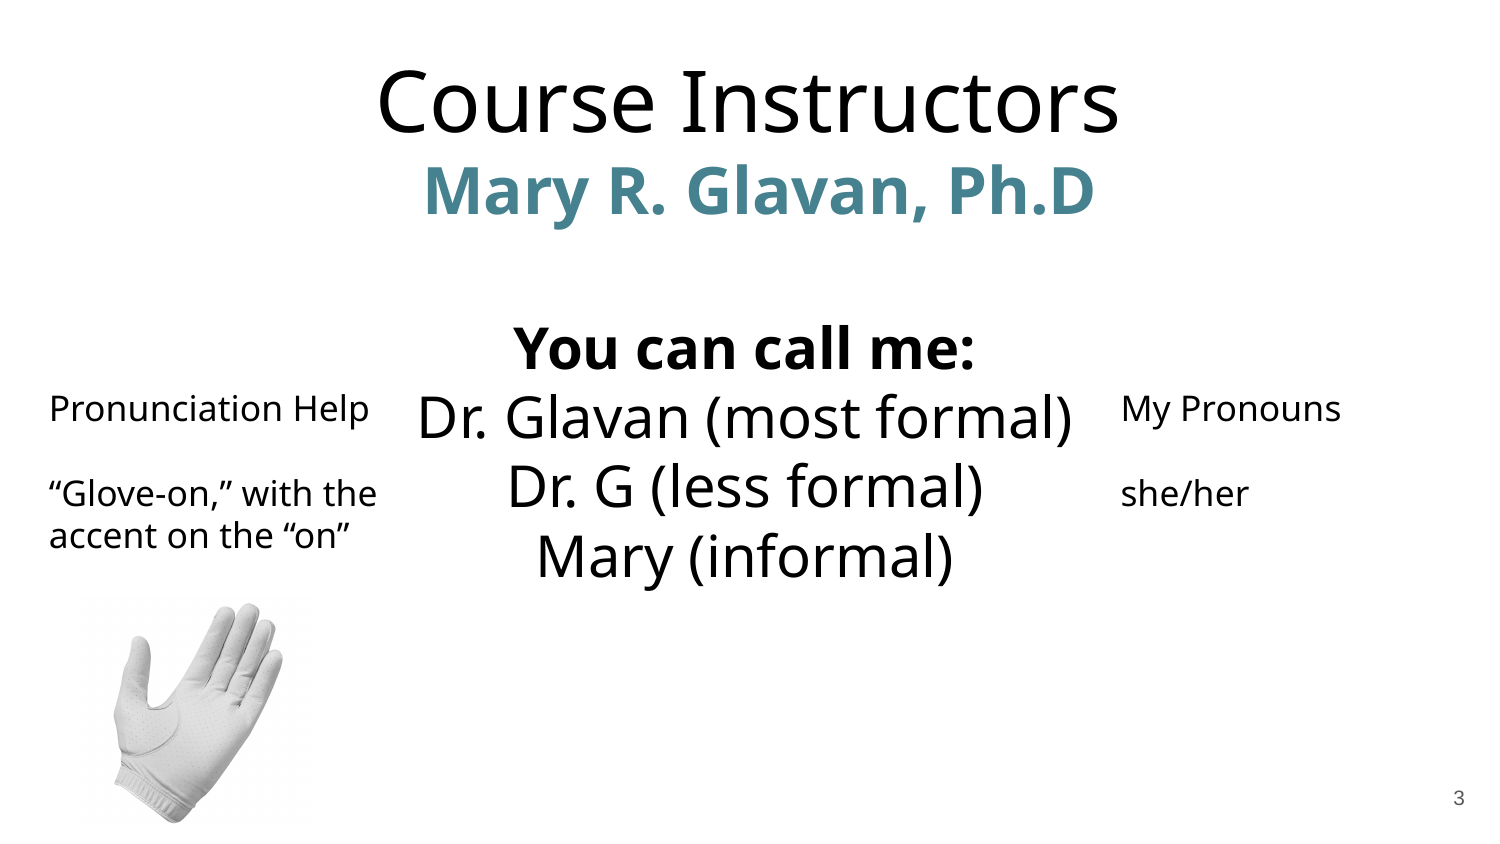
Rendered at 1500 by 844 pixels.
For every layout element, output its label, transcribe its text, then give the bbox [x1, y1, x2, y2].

text_box You can call me: Dr. Glavan (most formal) Dr. G (less formal) Mary (informal) [323, 296, 1166, 456]
picture [79, 597, 312, 830]
slide_number ‹#› [1389, 764, 1480, 830]
title Course Instructors Mary R. Glavan, Ph.D [61, 31, 1459, 243]
text_box My Pronouns she/her [1105, 371, 1500, 614]
text_box Pronunciation Help “Glove-on,” with the accent on the “on” [33, 371, 428, 699]
